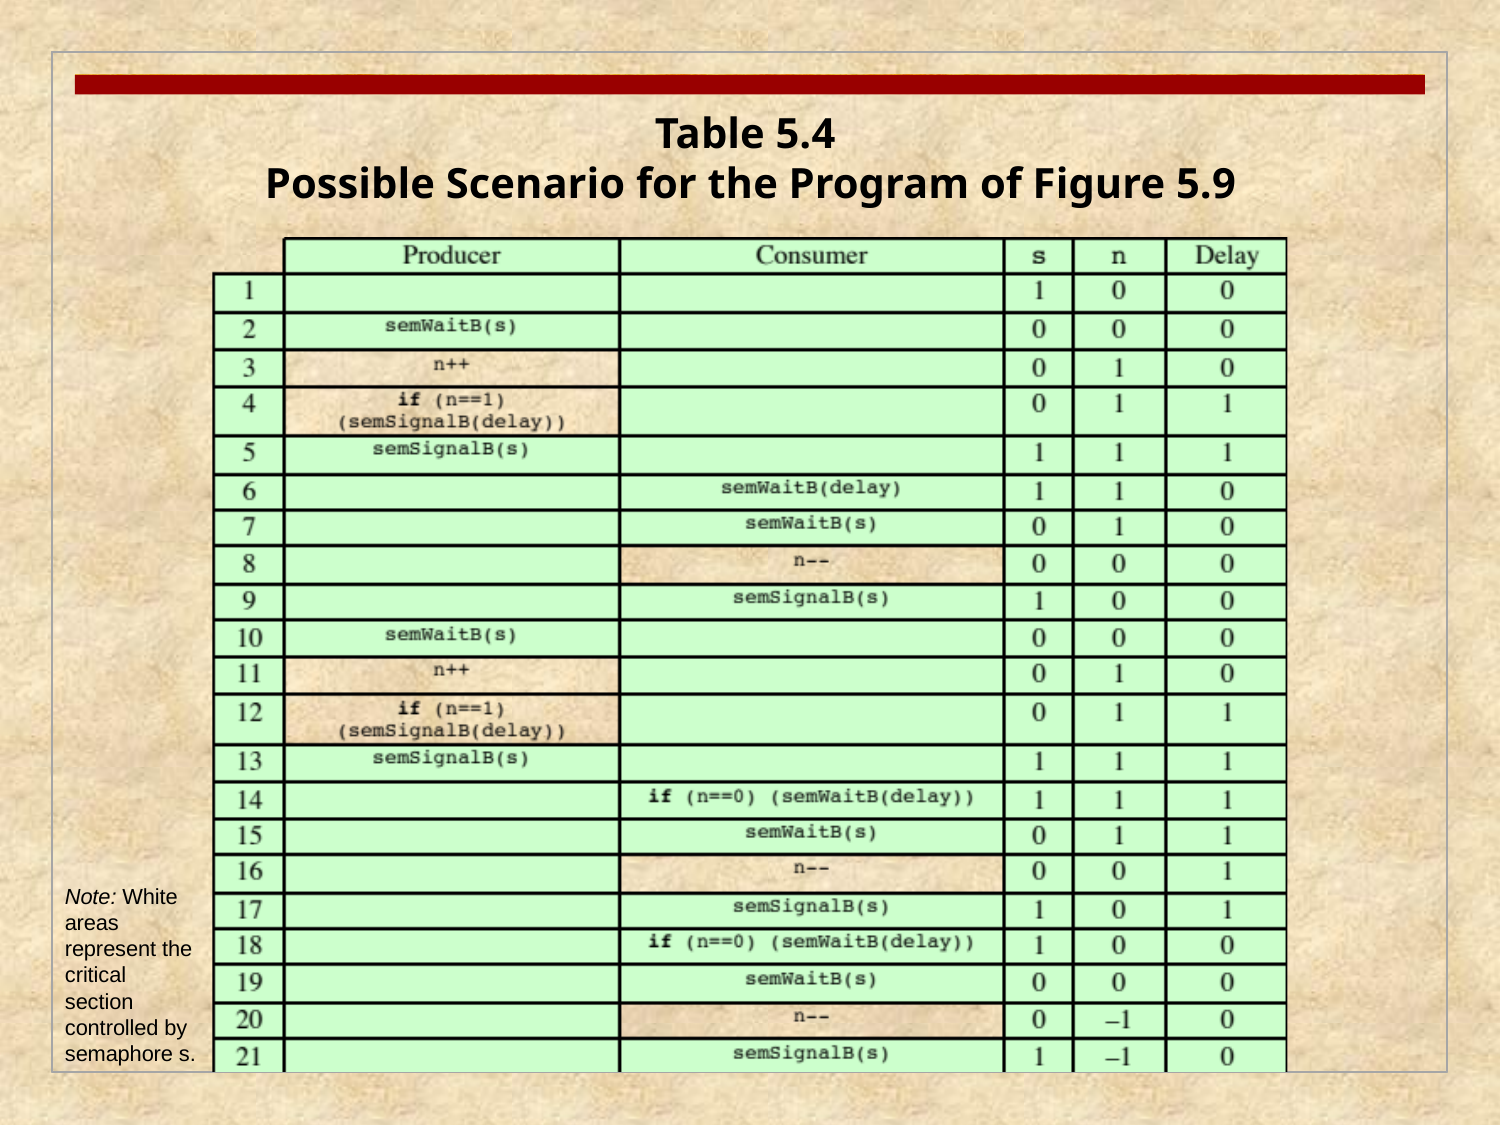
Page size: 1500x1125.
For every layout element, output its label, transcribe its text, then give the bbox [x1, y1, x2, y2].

picture [0, 0, 1500, 1125]
text_box Note: White areas represent the critical section controlled by semaphore s. [49, 874, 213, 1074]
text_box Table 5.4 Possible Scenario for the Program of Figure 5.9 [199, 99, 1313, 215]
